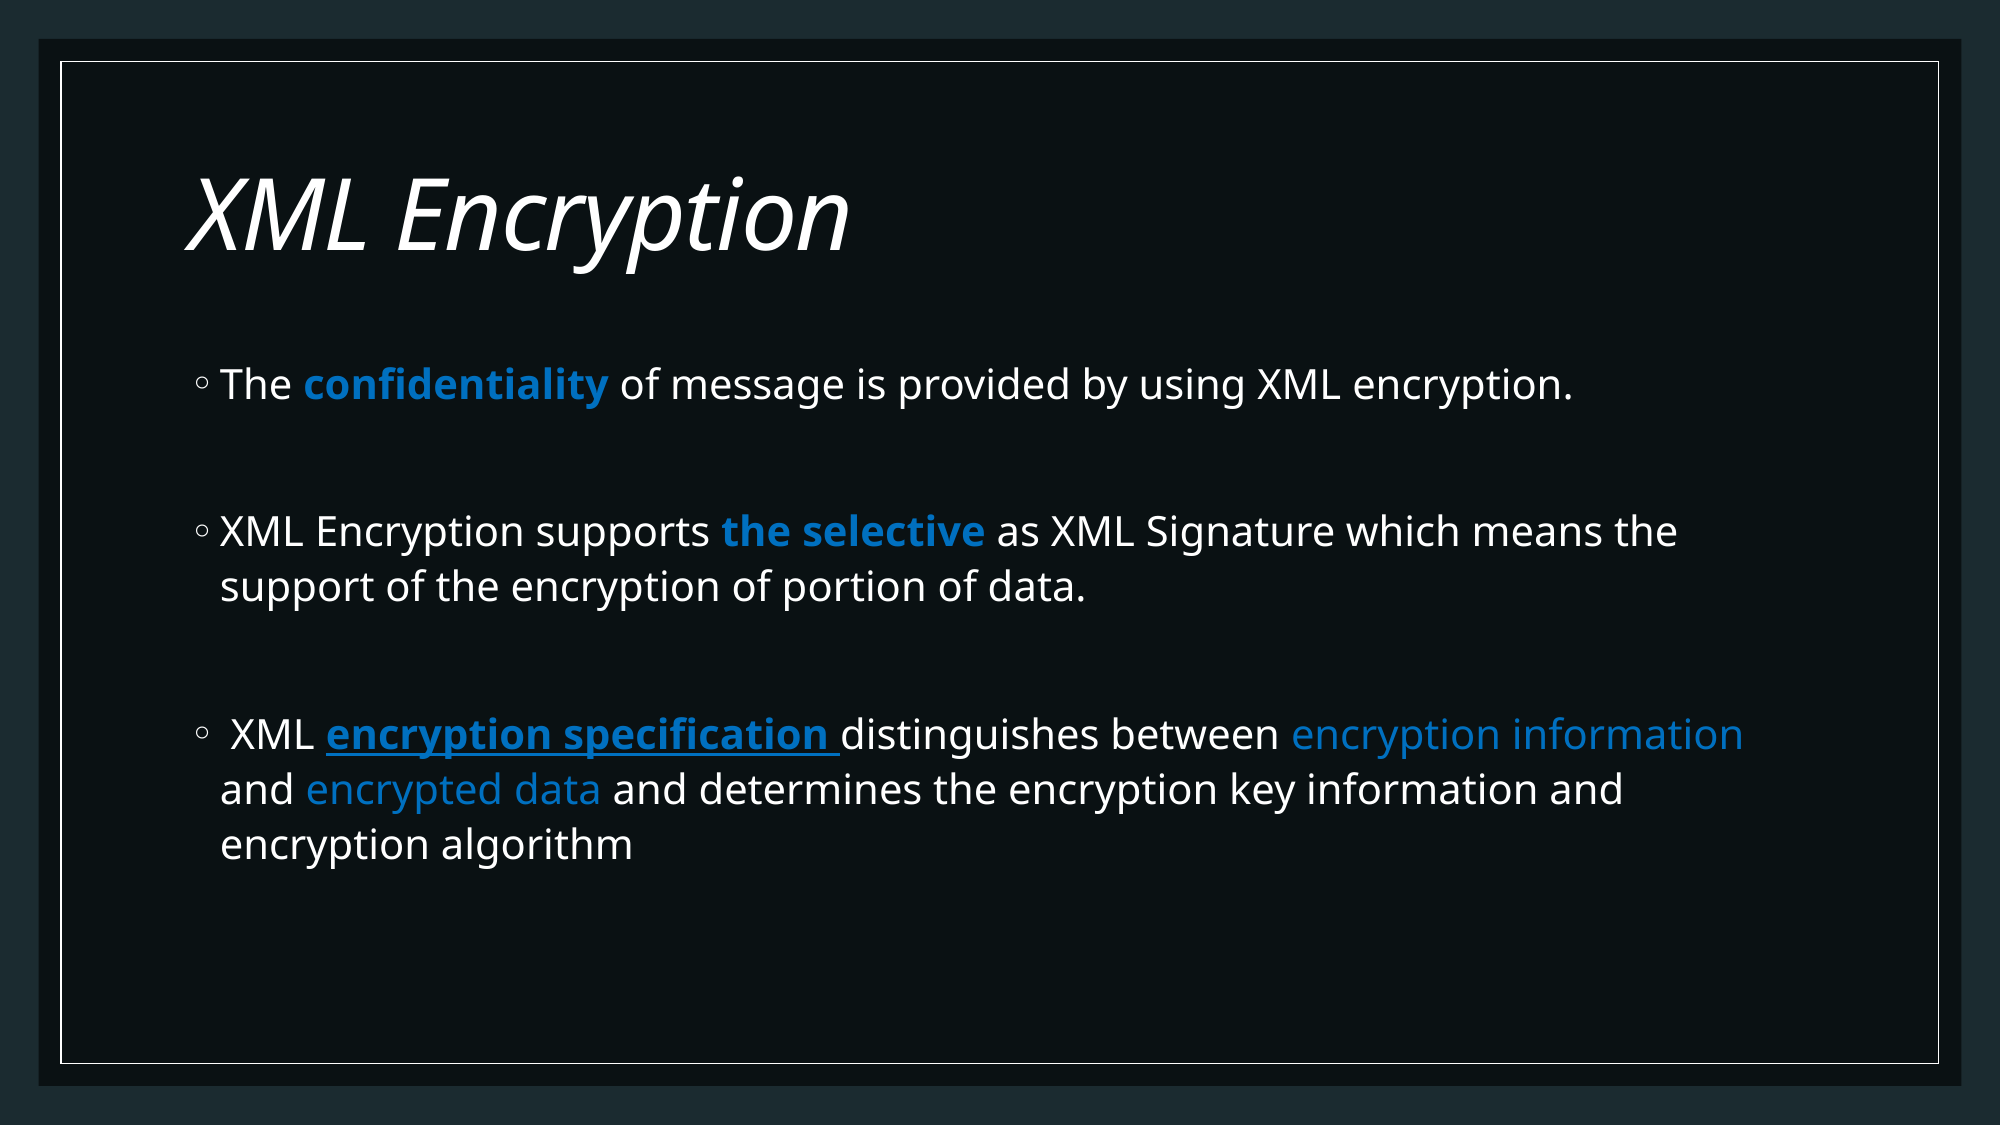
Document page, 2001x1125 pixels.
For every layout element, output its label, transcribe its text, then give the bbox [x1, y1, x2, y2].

list The confidentiality of message is provided by using XML encryption. XML Encryption supports the selective as XML Signature which means the support of the encryption of portion of data. XML encryption specification distinguishes between encryption information and encrypted data and determines the encryption key information and encryption algorithm [174, 345, 1825, 977]
title XML Encryption [174, 105, 1825, 331]
